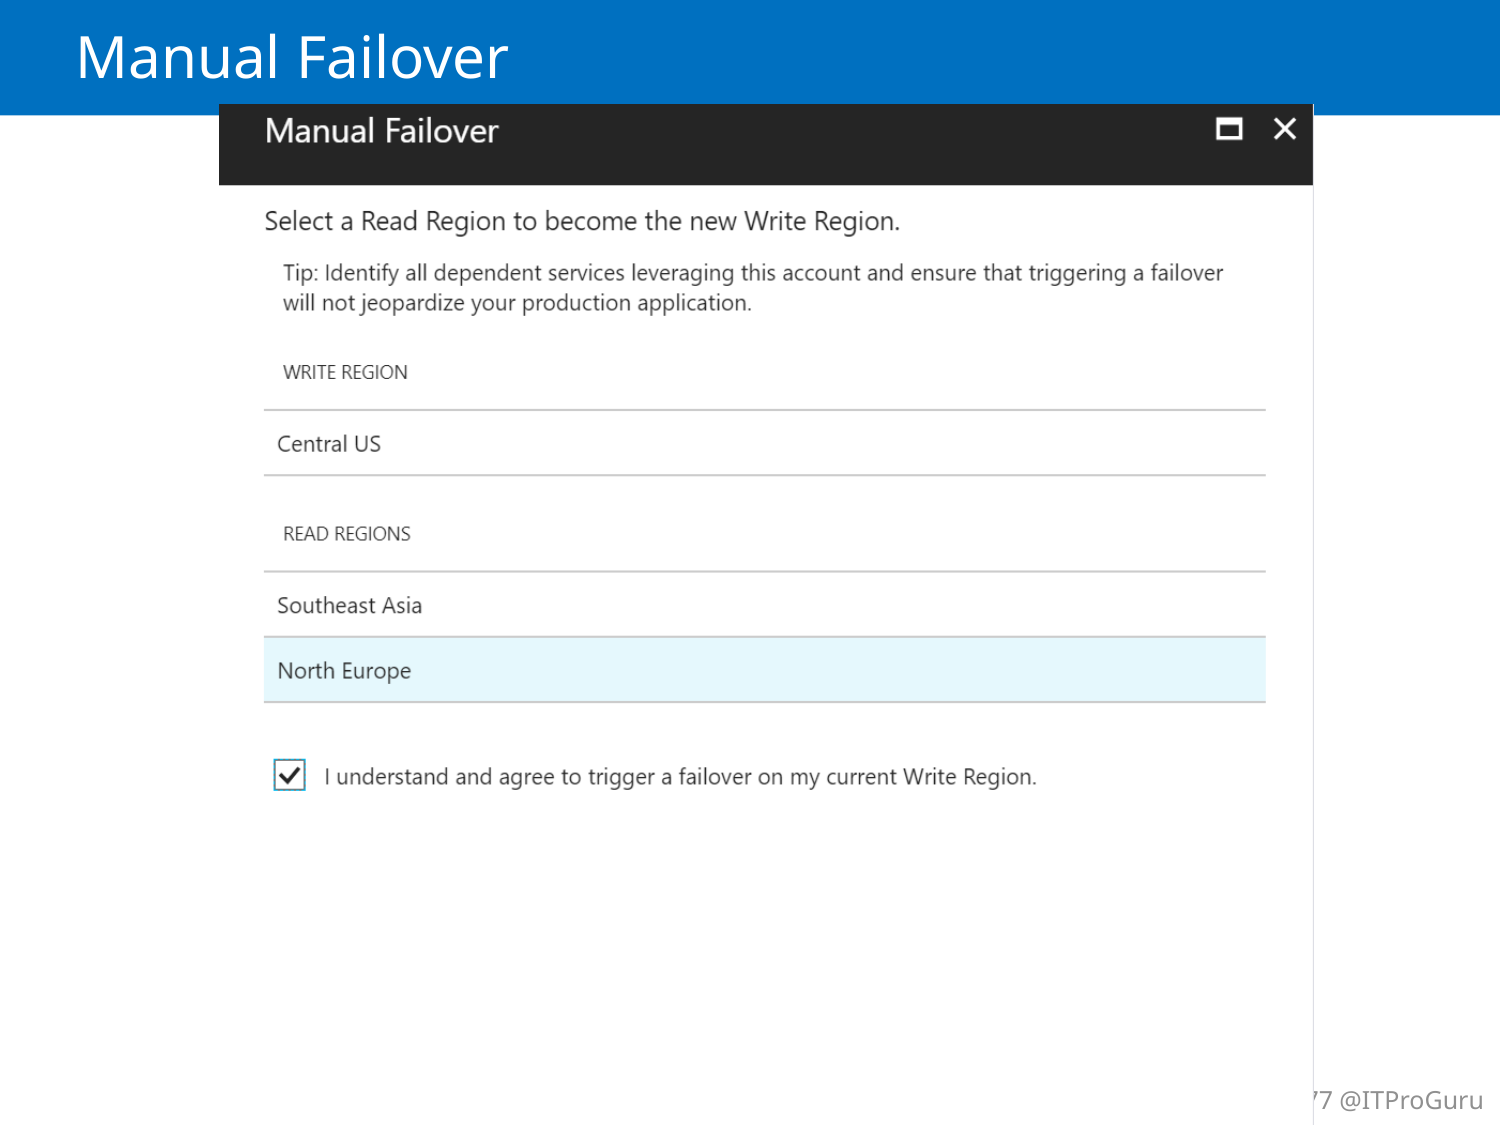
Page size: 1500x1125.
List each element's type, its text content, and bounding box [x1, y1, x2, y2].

picture [219, 104, 1314, 1125]
title Manual Failover [75, 0, 1351, 122]
